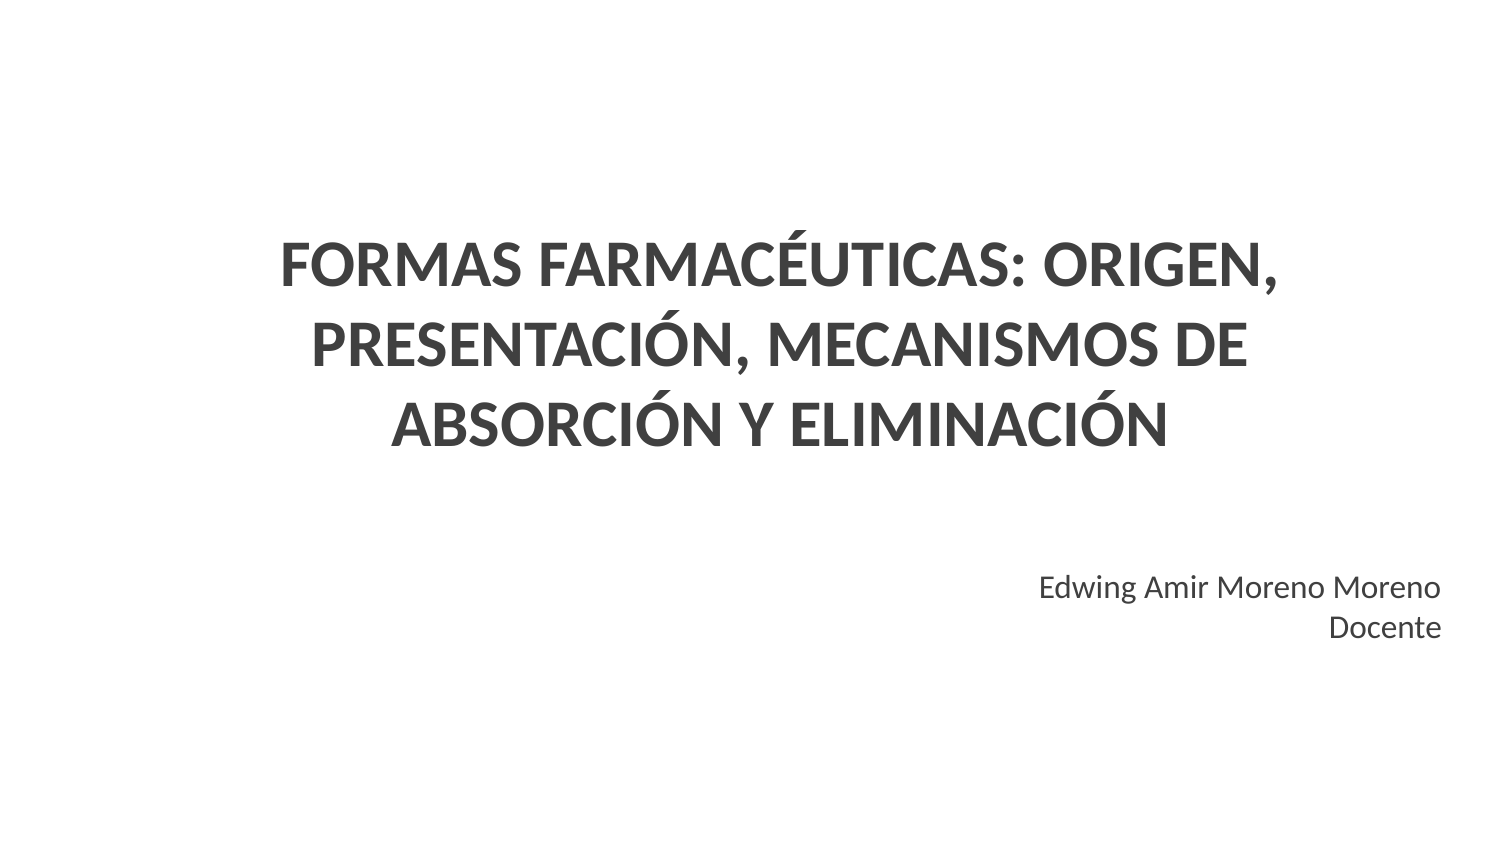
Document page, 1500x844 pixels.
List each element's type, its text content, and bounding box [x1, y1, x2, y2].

text_box Edwing Amir Moreno Moreno Docente [608, 558, 1457, 733]
text_box FORMAS FARMACÉUTICAS: ORIGEN, PRESENTACIÓN, MECANISMOS DE ABSORCIÓN Y ELIMINACIÓN [145, 212, 1417, 468]
